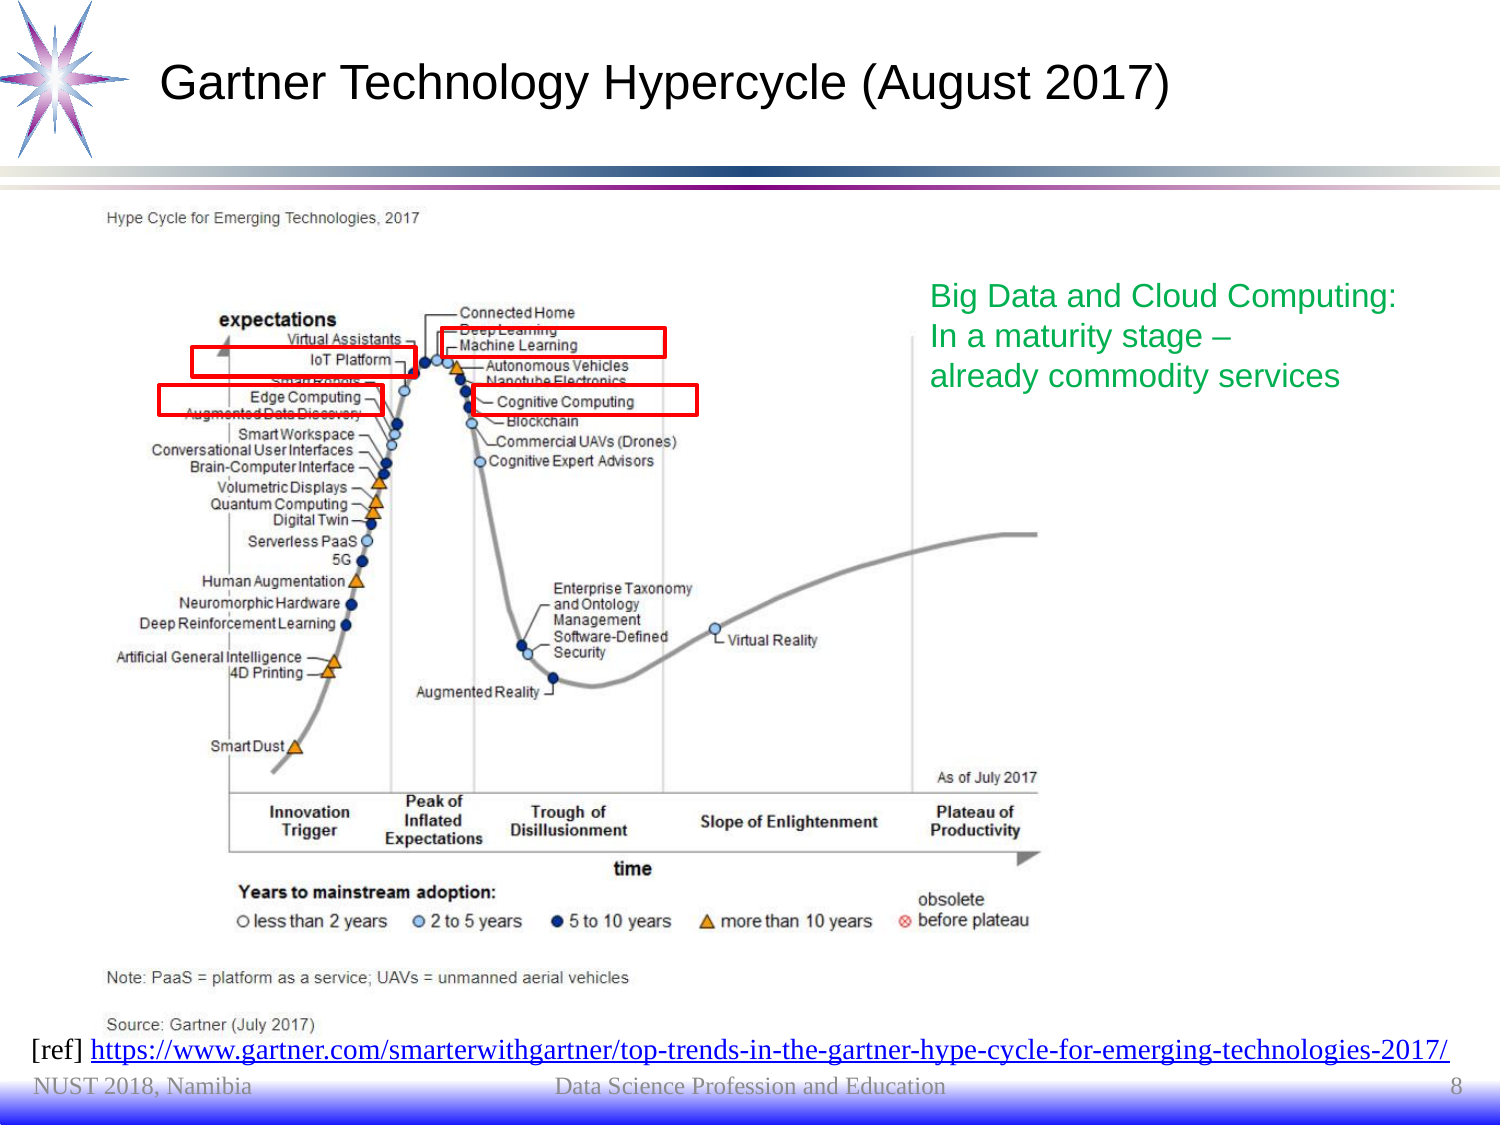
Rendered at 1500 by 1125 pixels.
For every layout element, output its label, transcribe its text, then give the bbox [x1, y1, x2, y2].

picture [94, 197, 1194, 1049]
slide_number NUST 2018, Namibia [18, 1073, 369, 1106]
text_box Big Data and Cloud Computing: In a maturity stage – already commodity services [1199, 267, 1414, 402]
title Gartner Technology Hypercycle (August 2017) [147, 24, 1425, 135]
text_box [ref] https://www.gartner.com/smarterwithgartner/top-trends-in-the-gartner-hype-cycle-for-emerging-technologies-2017/ [16, 1023, 1472, 1073]
slide_number 8 [1128, 1064, 1478, 1106]
footer Data Science Profession and Education [513, 1073, 989, 1106]
